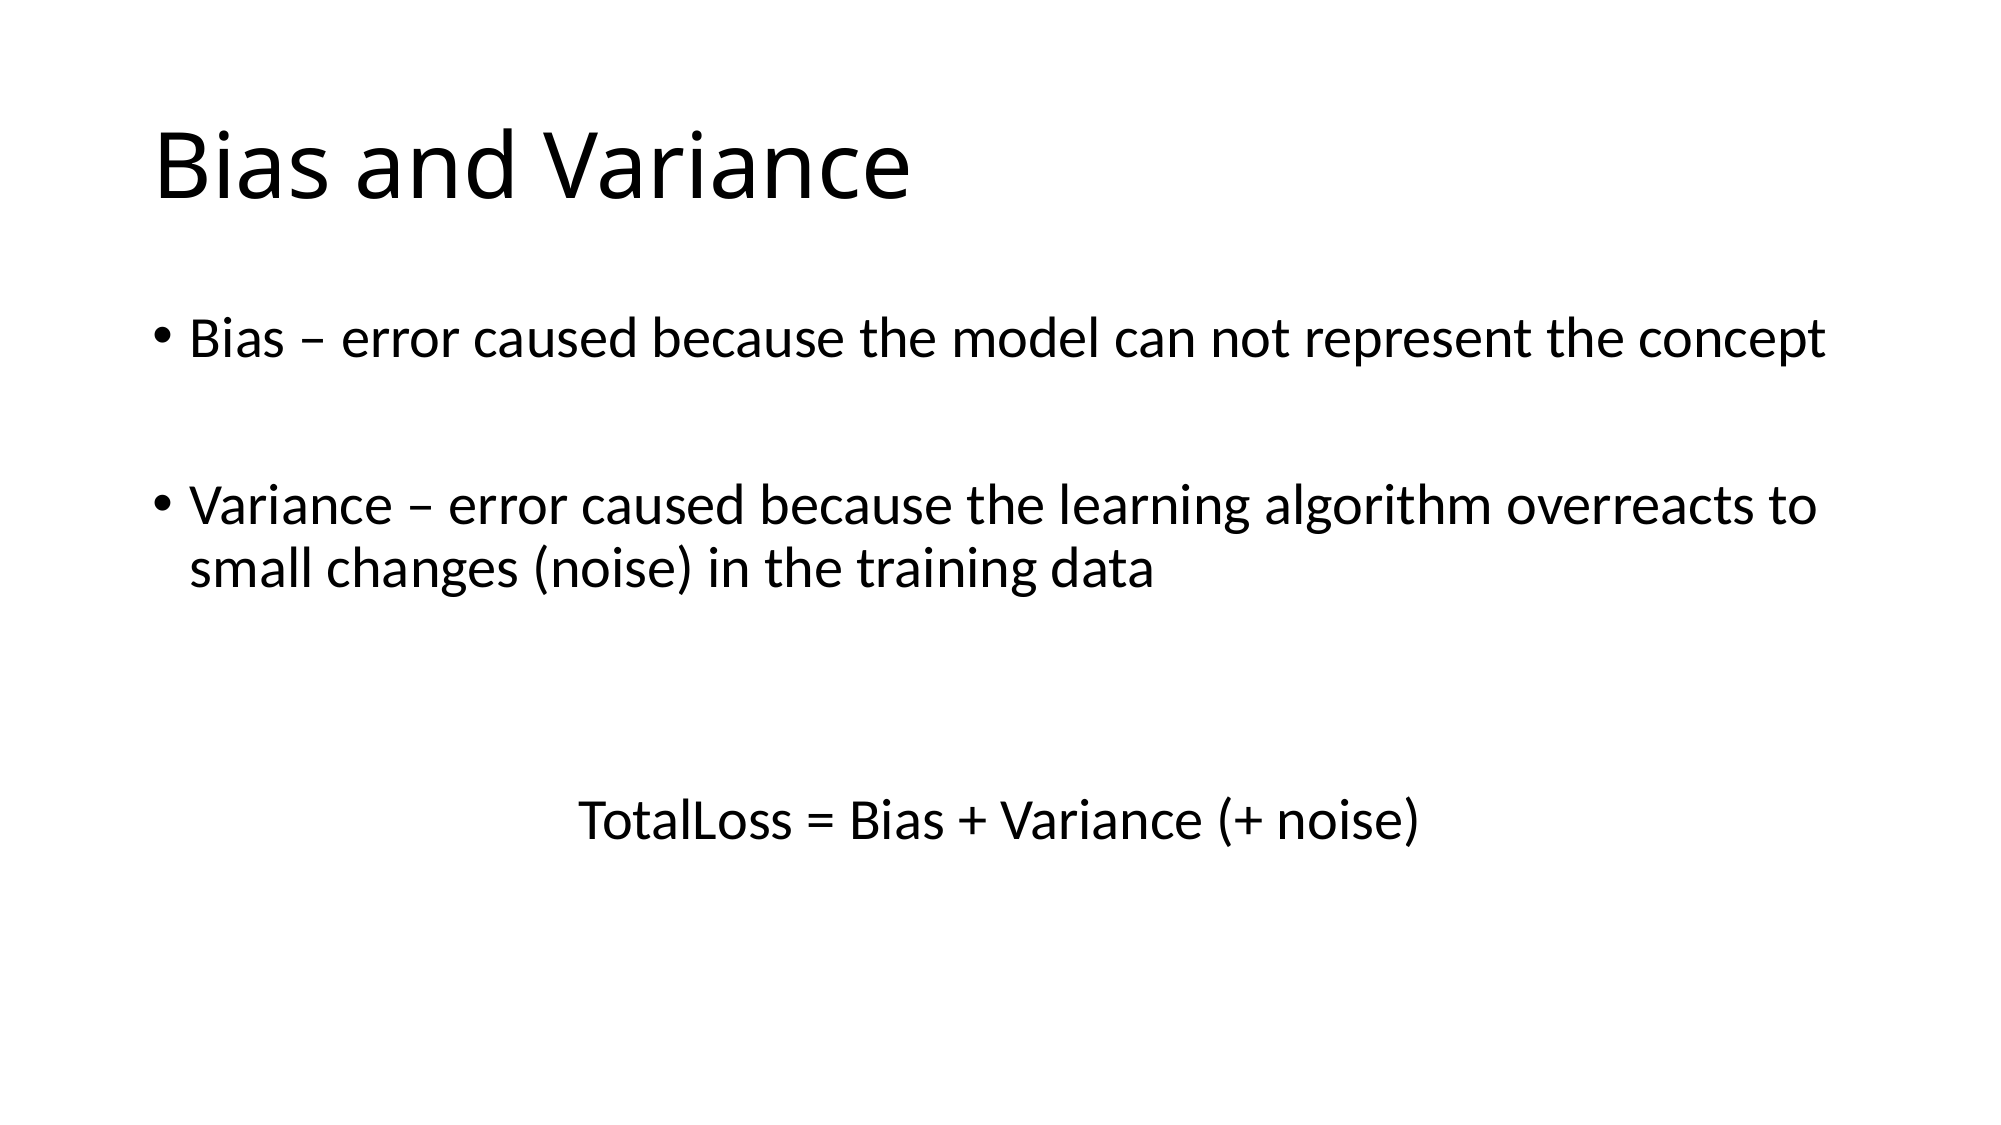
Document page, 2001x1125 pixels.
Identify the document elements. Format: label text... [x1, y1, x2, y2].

title Bias and Variance [137, 59, 1863, 278]
list Bias – error caused because the model can not represent the concept Variance – error caused because the learning algorithm overreacts to small changes (noise) in the training data TotalLoss = Bias + Variance (+ noise) [137, 299, 1863, 1014]
